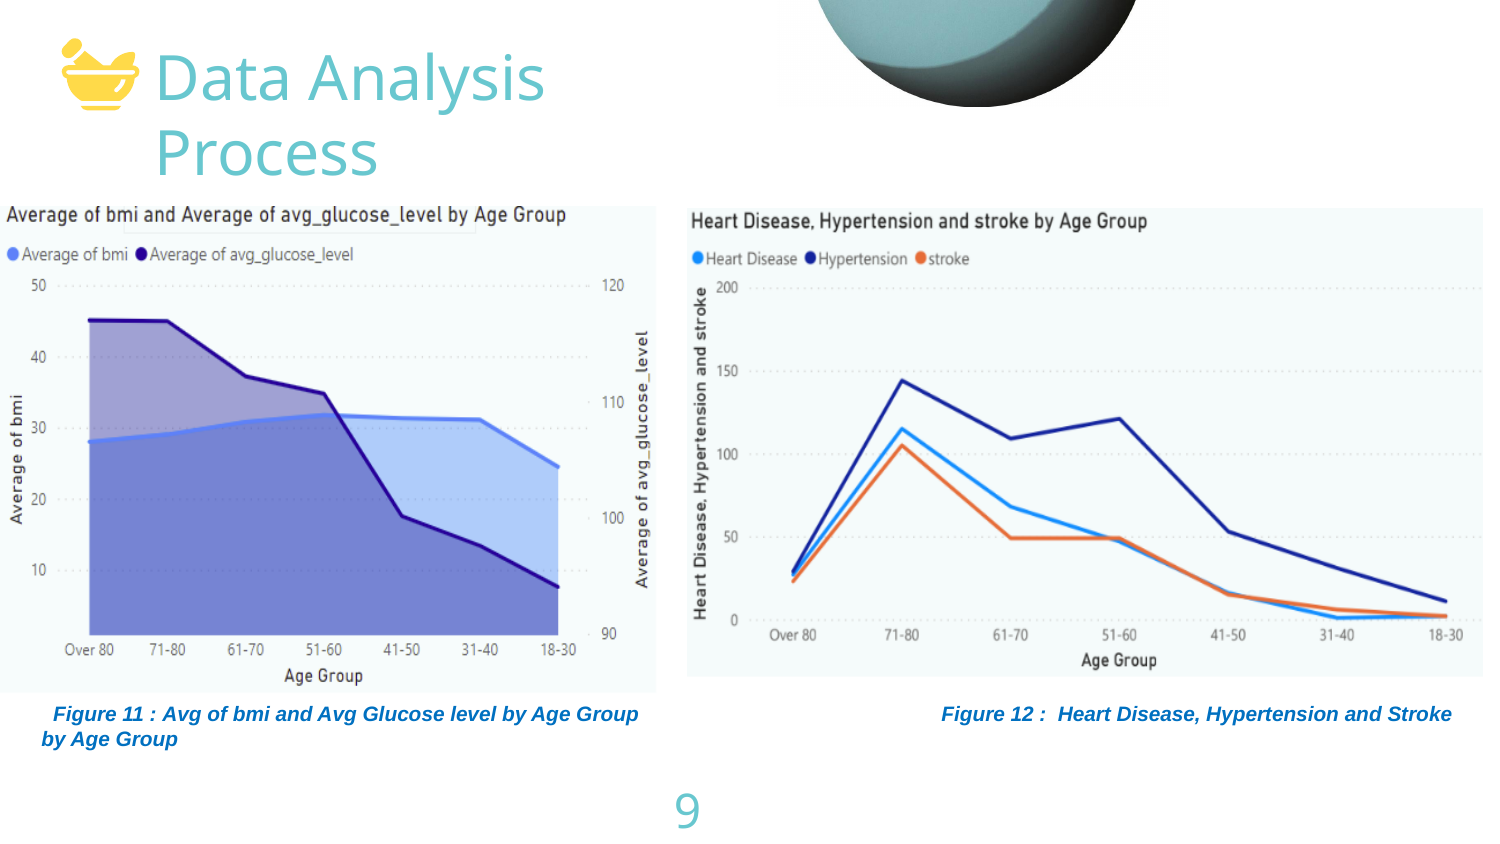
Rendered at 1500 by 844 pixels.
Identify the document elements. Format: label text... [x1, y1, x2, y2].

picture [0, 206, 660, 695]
picture [687, 208, 1483, 678]
text_box 9 [636, 786, 740, 833]
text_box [61, 38, 140, 111]
text_box Figure 11 : Avg of bmi and Avg Glucose level by Age Group Figure 12 : Heart Disease, Hypertension and Stroke by Age Group [26, 692, 1483, 758]
picture [777, 0, 1169, 107]
title Data Analysis Process [139, 23, 799, 114]
